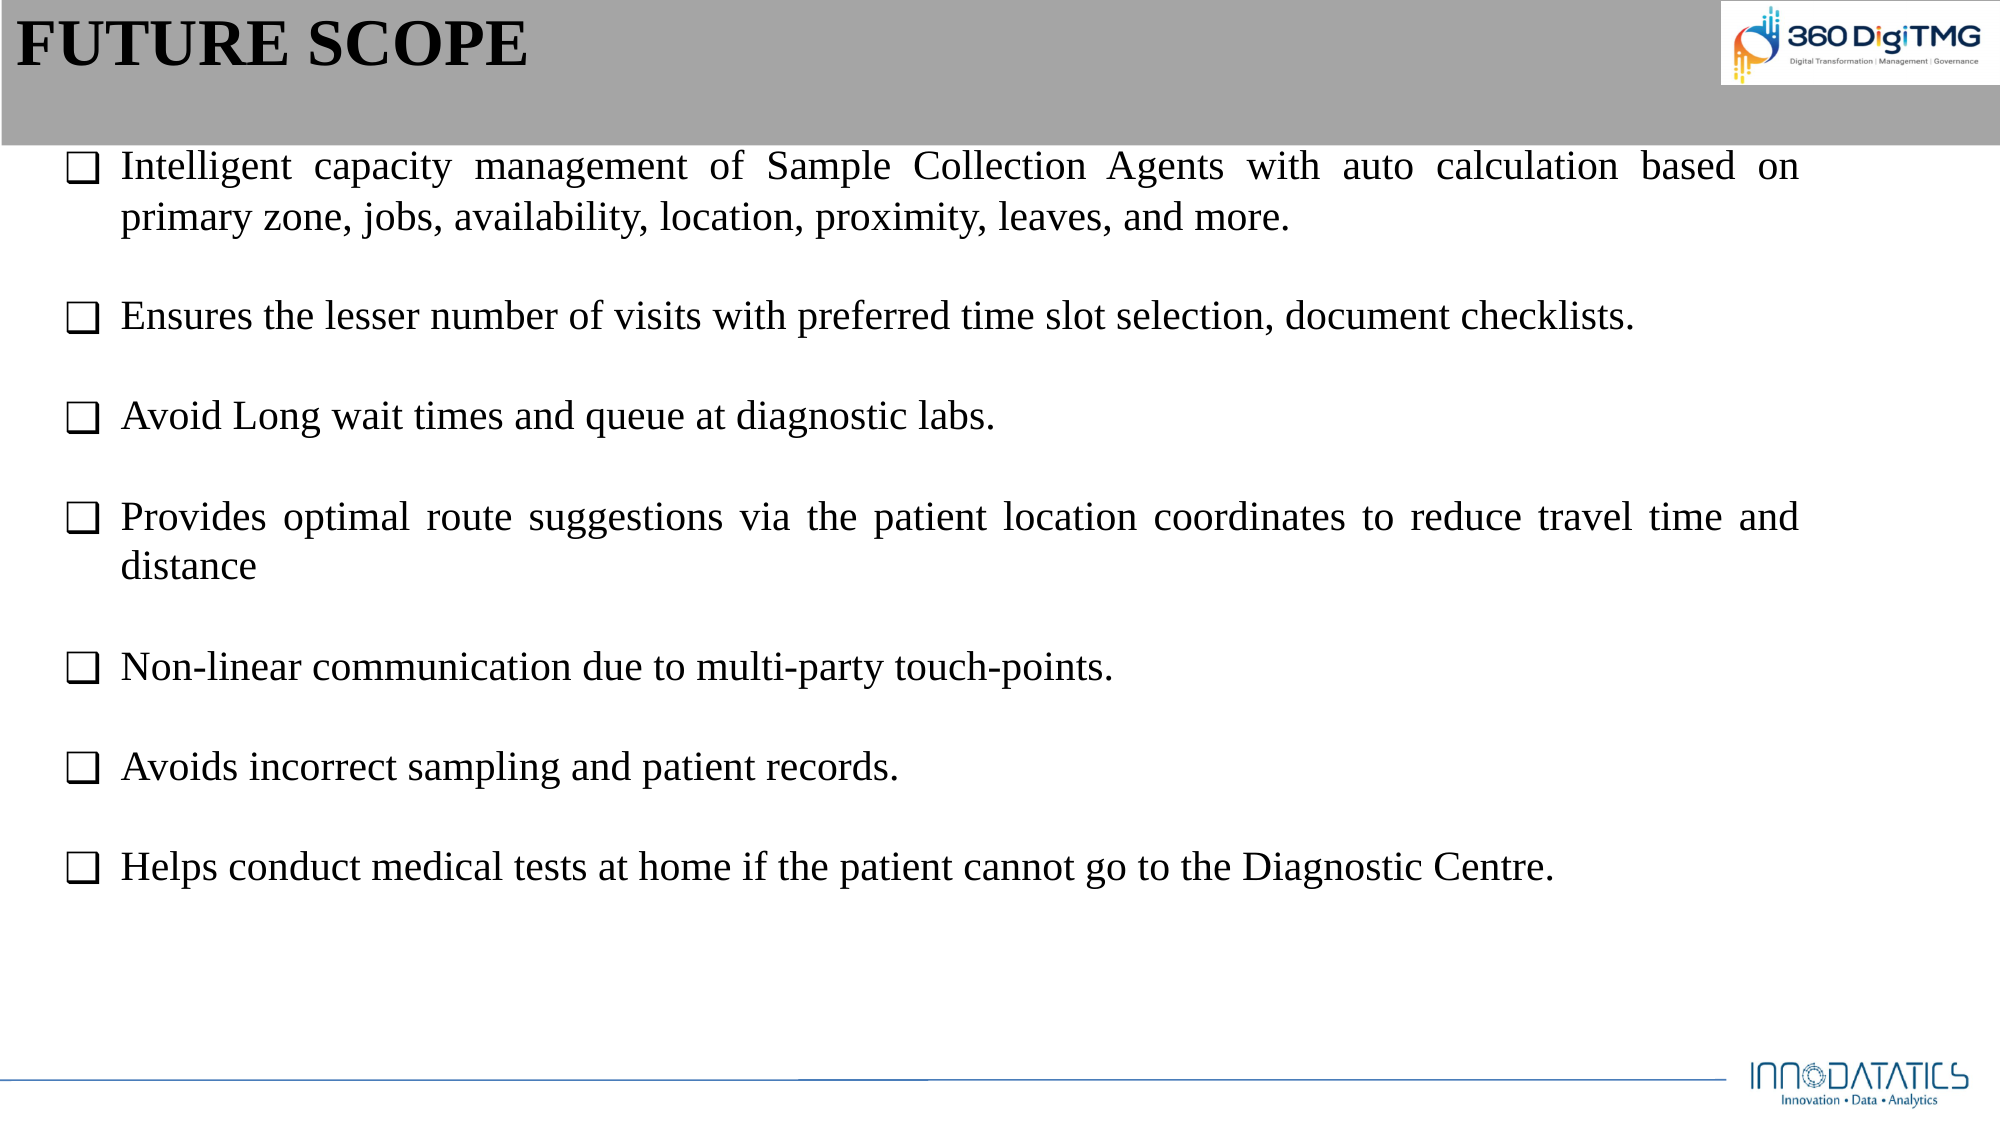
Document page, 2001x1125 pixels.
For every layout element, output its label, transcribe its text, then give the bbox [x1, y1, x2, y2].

picture [1748, 1042, 1978, 1125]
picture [1721, 1, 2000, 85]
title FUTURE SCOPE [1, 0, 2000, 146]
text_box Intelligent capacity management of Sample Collection Agents with auto calculation based on primary zone, jobs, availability, location, proximity, leaves, and more. Ensures the lesser number of visits with preferred time slot selection, document checklists. Avoid Long wait times and queue at diagnostic labs. Provides optimal route suggestions via the patient location coordinates to reduce travel time and distance Non-linear communication due to multi-party touch-points. Avoids incorrect sampling and patient records. Helps conduct medical tests at home if the patient cannot go to the Diagnostic Centre. [49, 130, 1817, 947]
